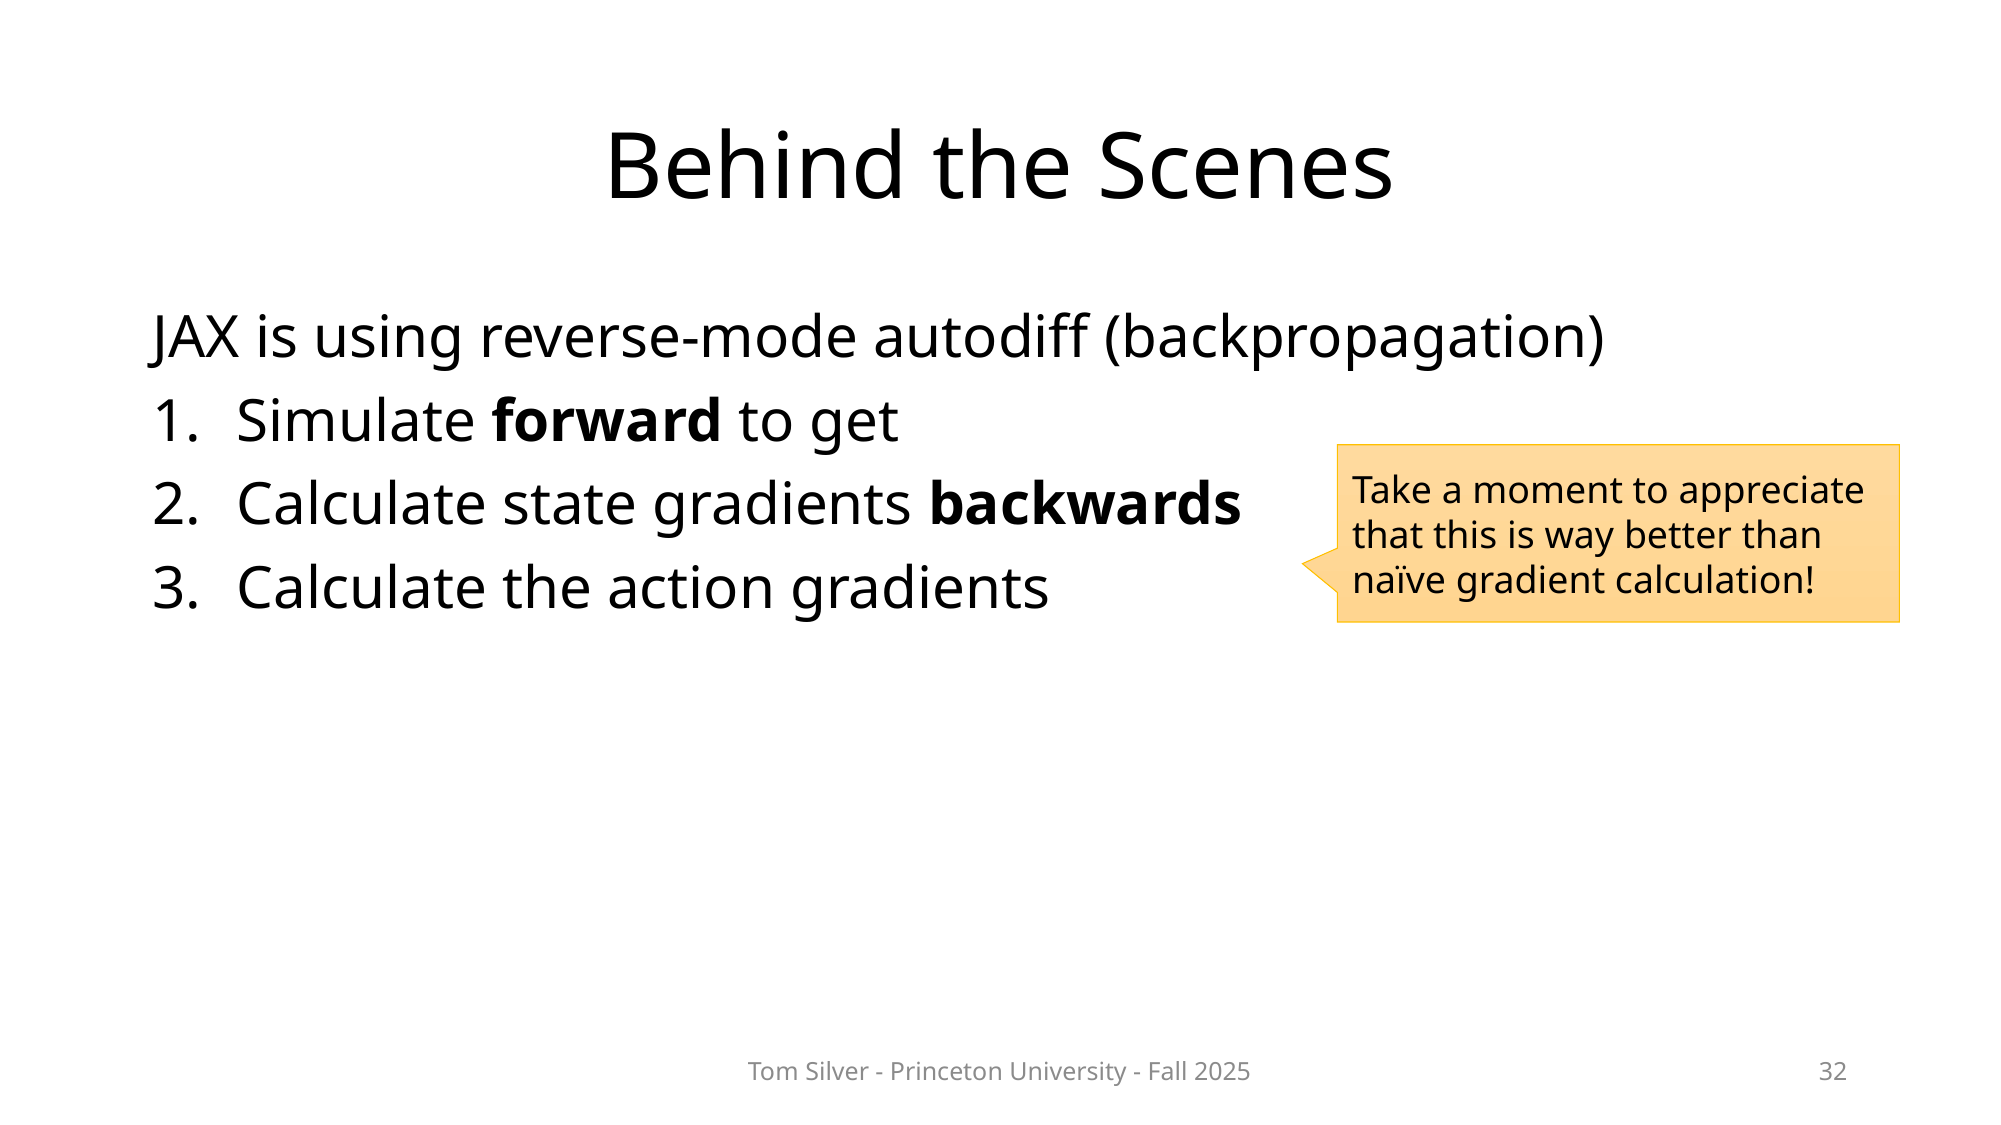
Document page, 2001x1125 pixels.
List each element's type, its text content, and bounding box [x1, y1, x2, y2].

slide_number 32 [1412, 1042, 1863, 1103]
text_box Take a moment to appreciate that this is way better than naïve gradient calculation! [1301, 444, 1900, 623]
footer Tom Silver - Princeton University - Fall 2025 [662, 1042, 1338, 1103]
title Behind the Scenes [137, 59, 1863, 278]
